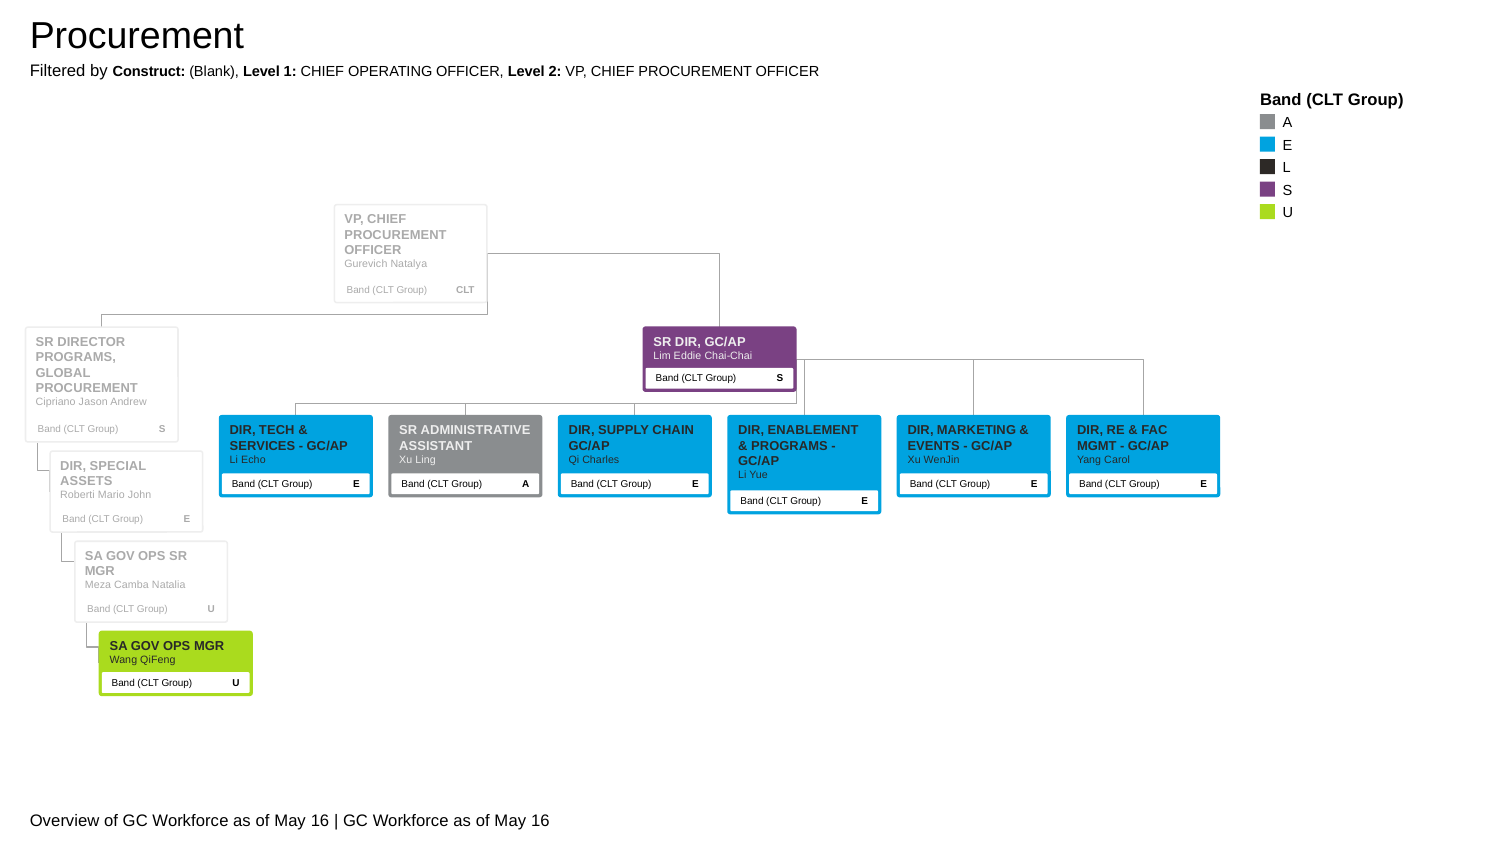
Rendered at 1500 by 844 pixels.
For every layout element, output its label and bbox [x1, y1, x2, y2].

text_box [553, 160, 881, 531]
text_box [1259, 89, 1485, 220]
text_box [72, 631, 253, 696]
text_box [14, 15, 1455, 75]
text_box [219, 160, 373, 497]
text_box [43, 541, 228, 623]
text_box [334, 204, 487, 303]
text_box [18, 451, 203, 533]
text_box [14, 809, 1485, 830]
text_box [389, 191, 542, 616]
text_box [897, 191, 1050, 616]
text_box [1066, 415, 1220, 497]
text_box [25, 327, 179, 442]
